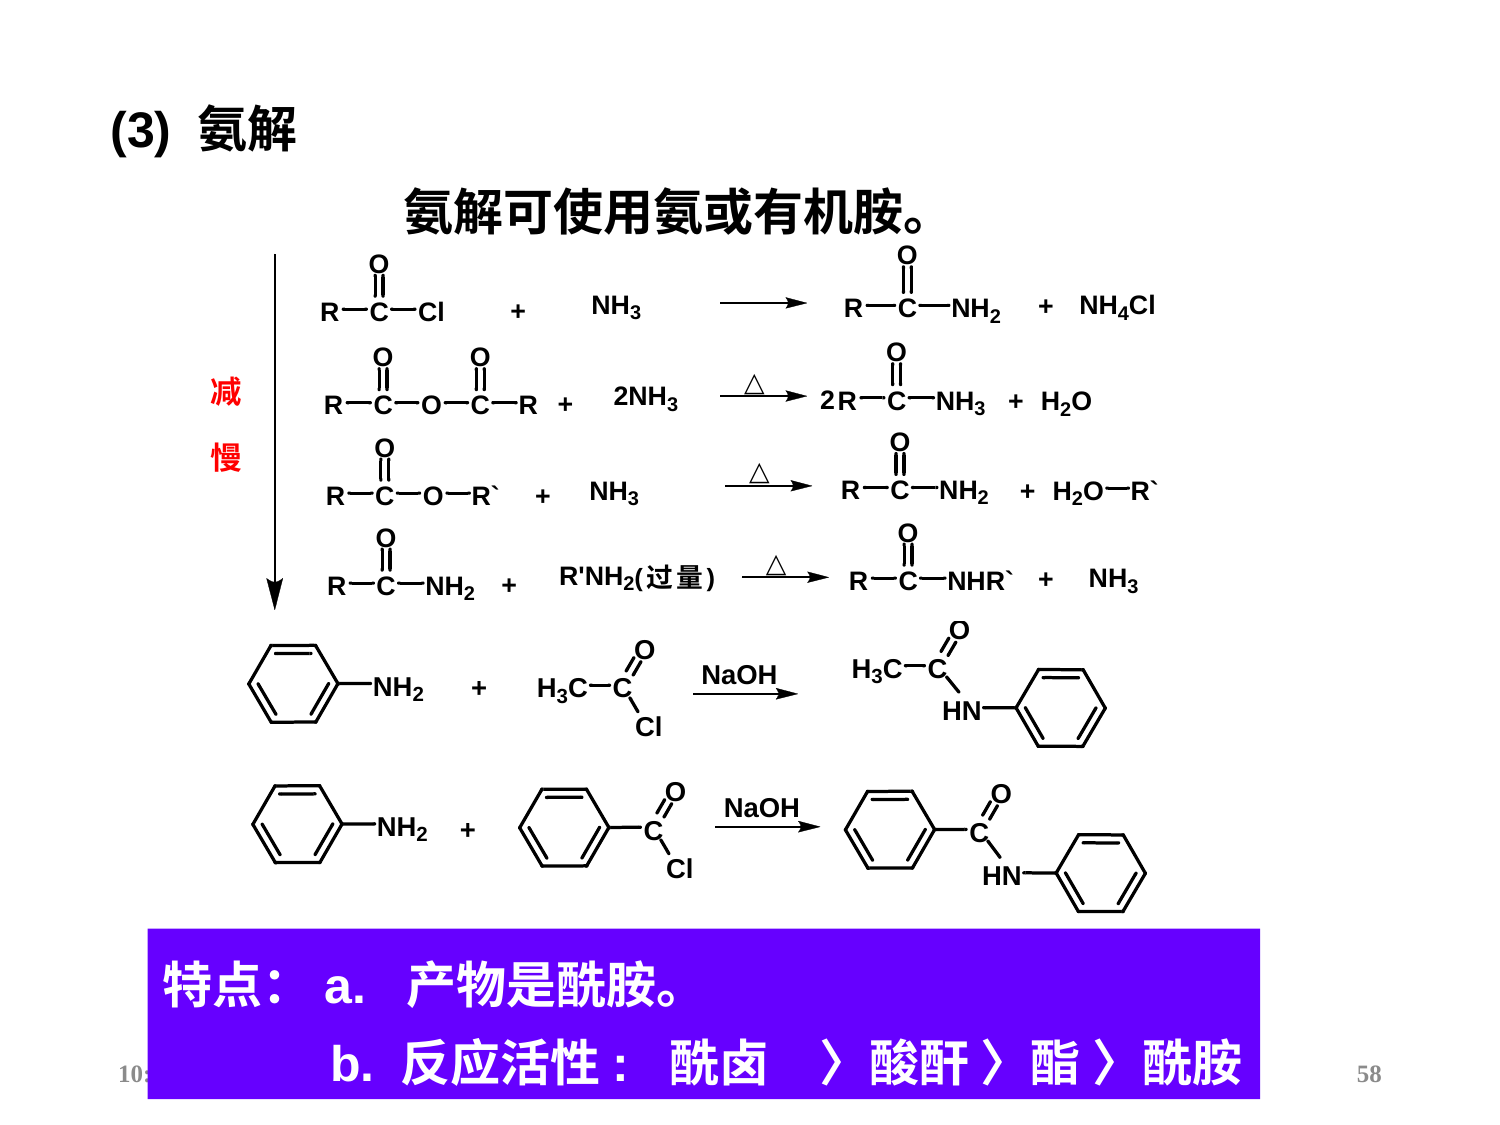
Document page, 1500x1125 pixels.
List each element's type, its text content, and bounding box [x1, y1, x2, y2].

text_box 特点：a. 产物是酰胺。 b. 反应活性: 酰卤 〉酸酐 〉酯 〉酰胺 [147, 928, 1261, 1100]
slide_number 58 [1059, 1042, 1397, 1103]
text_box (3) 氨解 [95, 90, 313, 165]
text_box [242, 621, 1152, 927]
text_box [206, 243, 1164, 621]
text_box 氨解可使用氨或有机胺。 [372, 172, 969, 243]
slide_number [103, 1042, 441, 1103]
